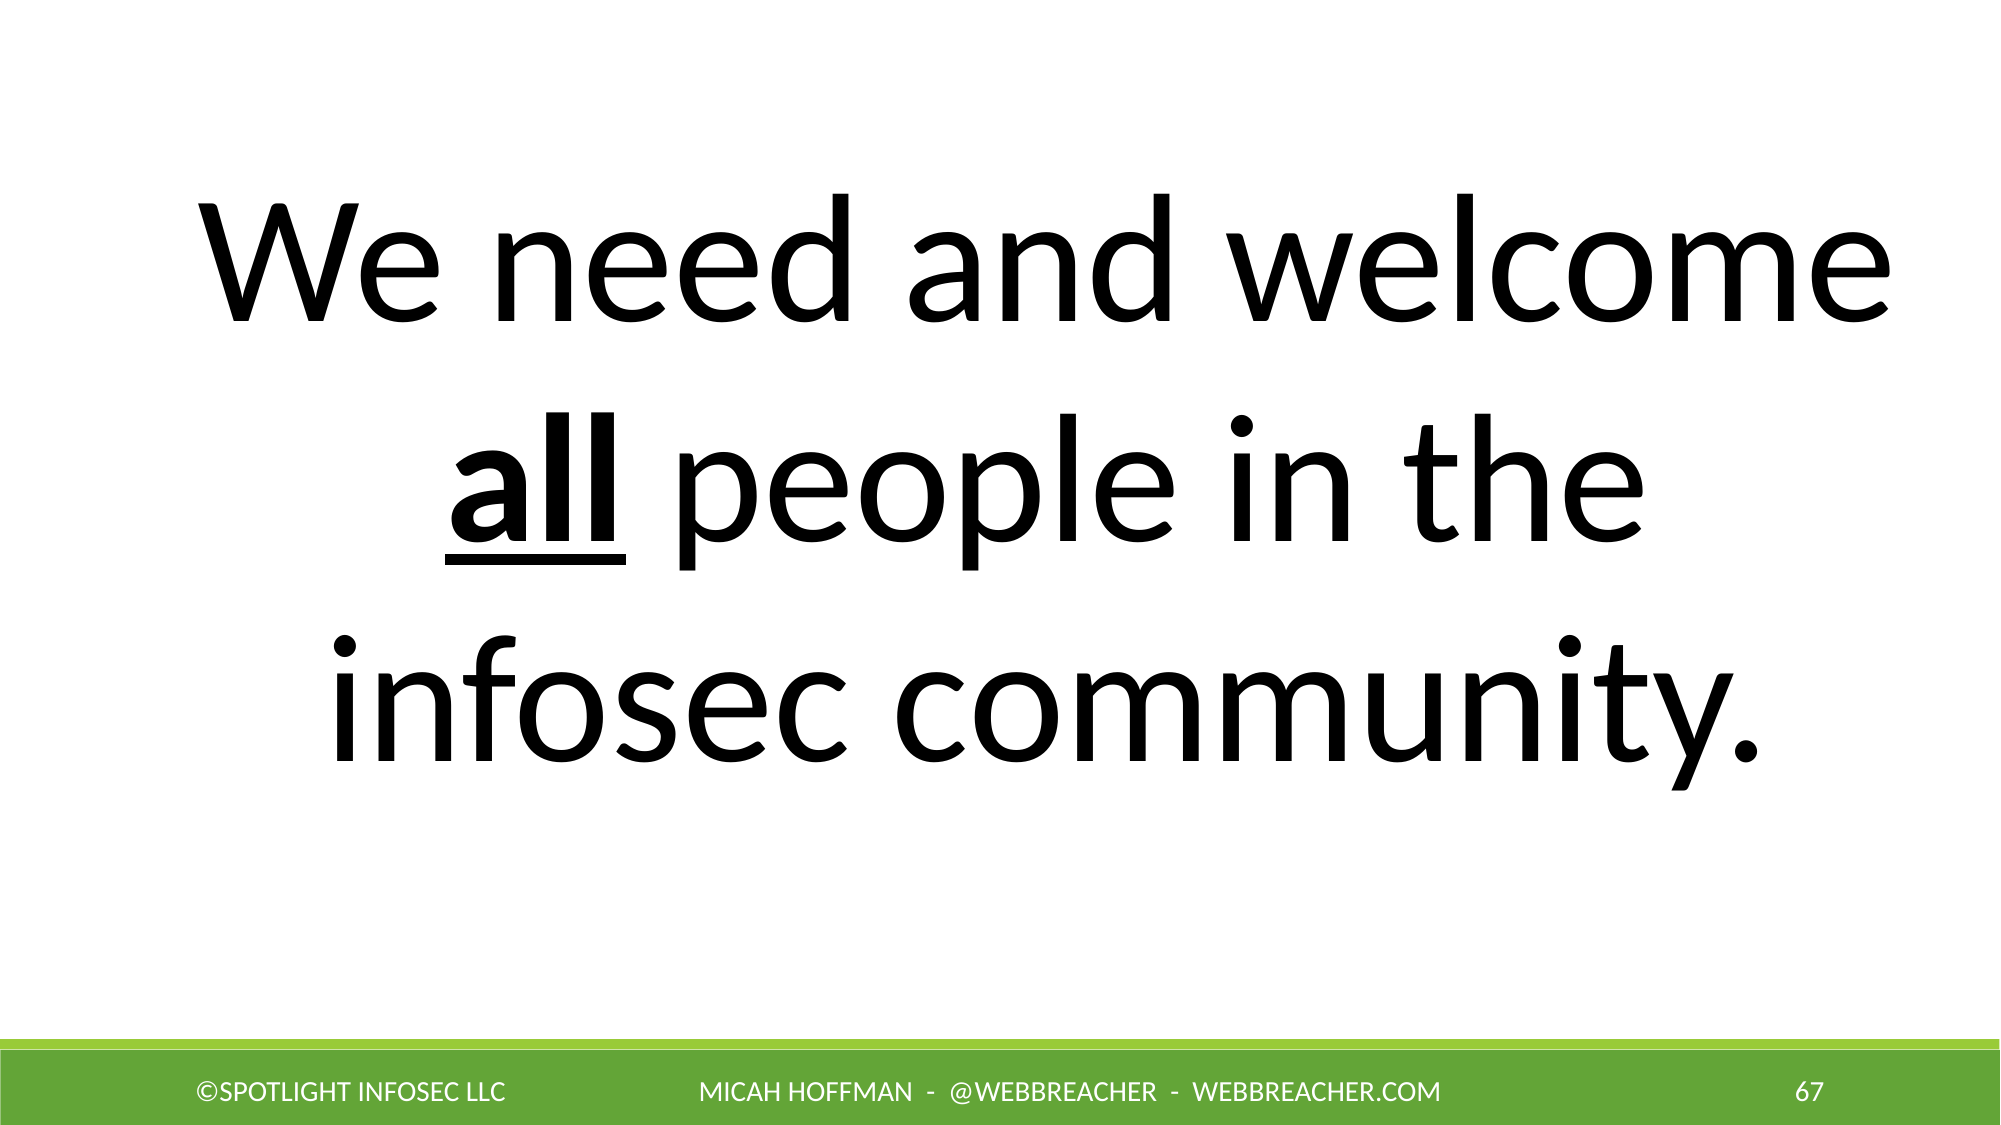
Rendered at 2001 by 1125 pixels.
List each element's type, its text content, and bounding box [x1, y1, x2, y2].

slide_number 67 [1624, 1059, 1840, 1120]
slide_number ©Spotlight Infosec LLC [180, 1059, 586, 1120]
footer Micah Hoffman - @WebBreacher - webbreacher.com [586, 1059, 1573, 1120]
text_box We need and welcome all people in the infosec community. [122, 131, 1974, 806]
